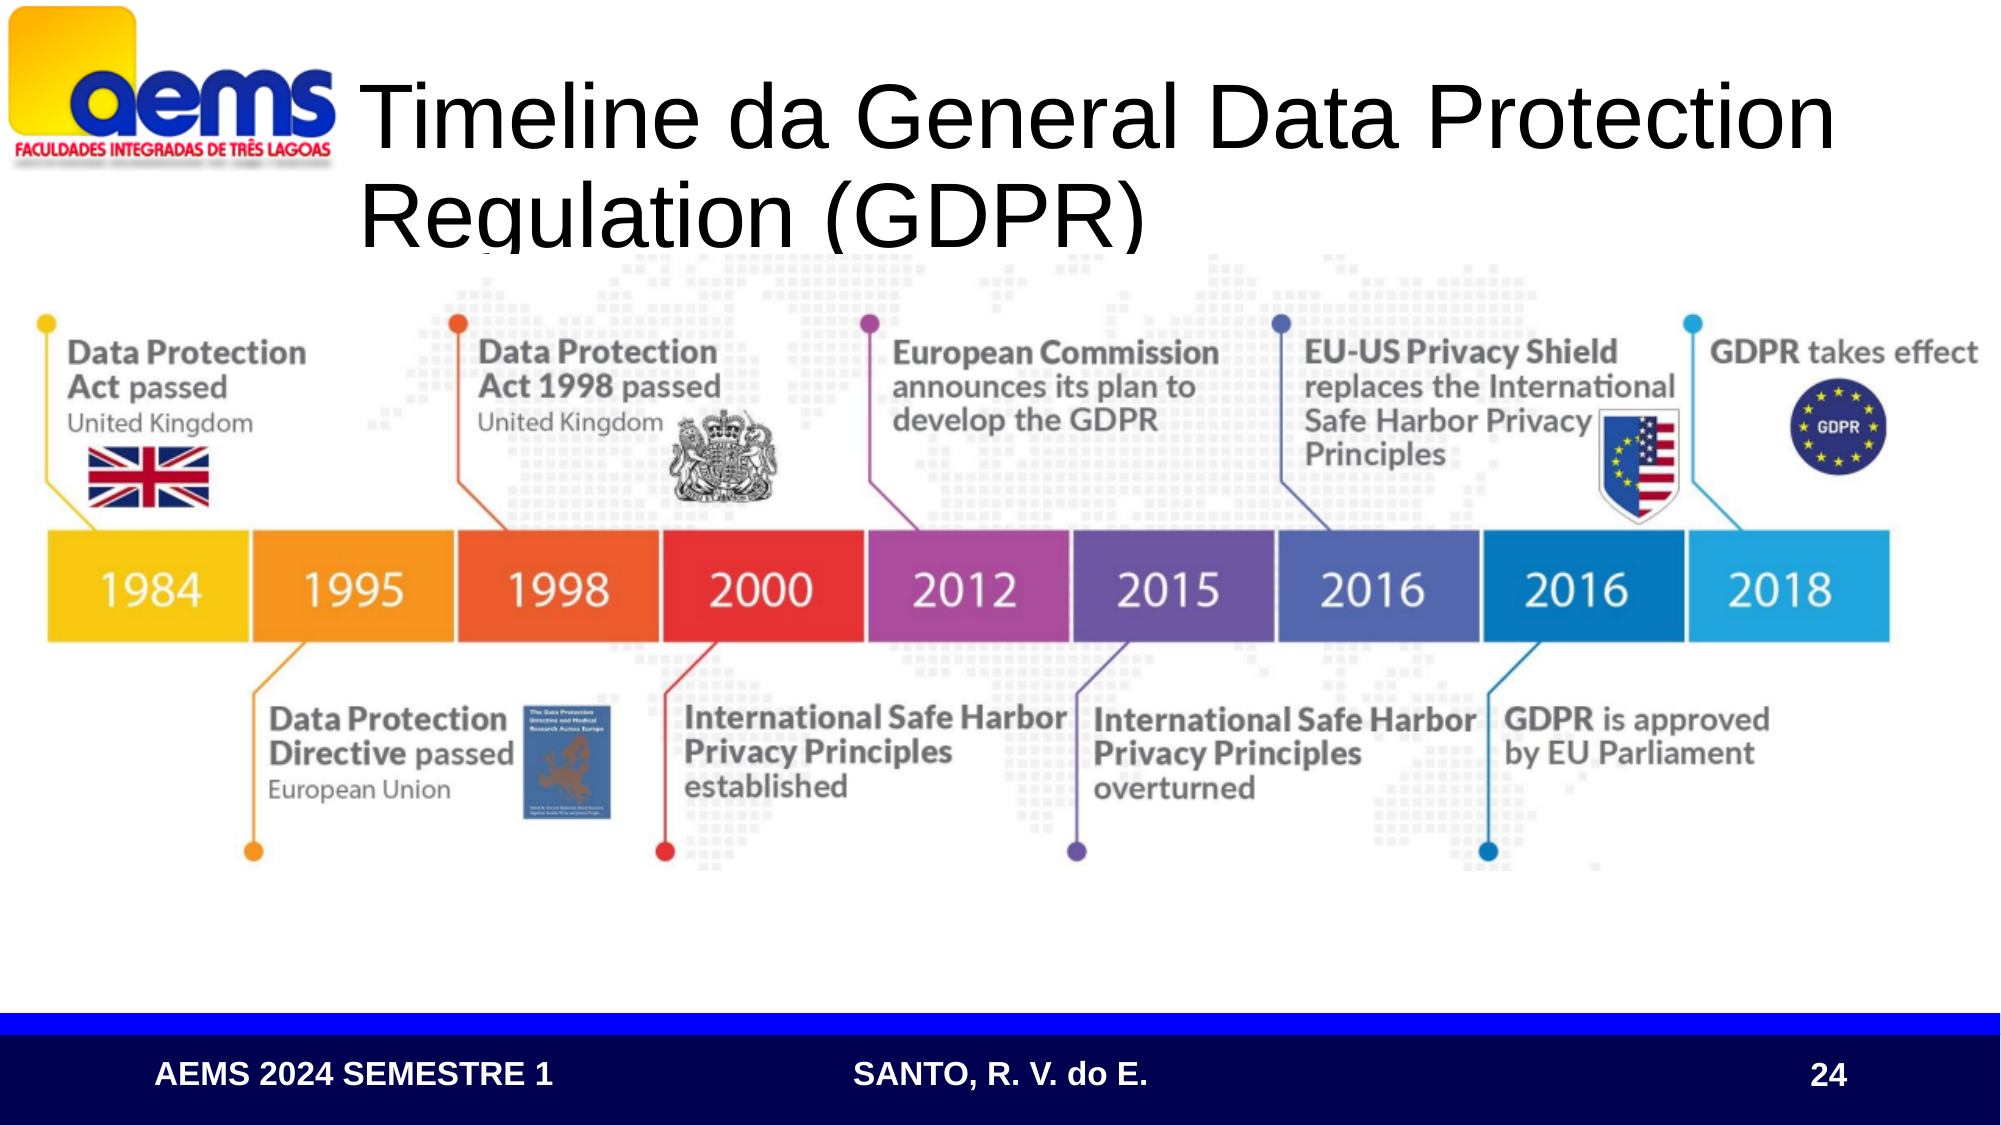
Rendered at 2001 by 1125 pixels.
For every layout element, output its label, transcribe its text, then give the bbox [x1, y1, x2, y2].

slide_number 24 [1412, 1042, 1863, 1103]
title Timeline da General Data Protection Regulation (GDPR) [343, 59, 1863, 254]
picture [12, 254, 1988, 871]
picture [0, 0, 344, 180]
